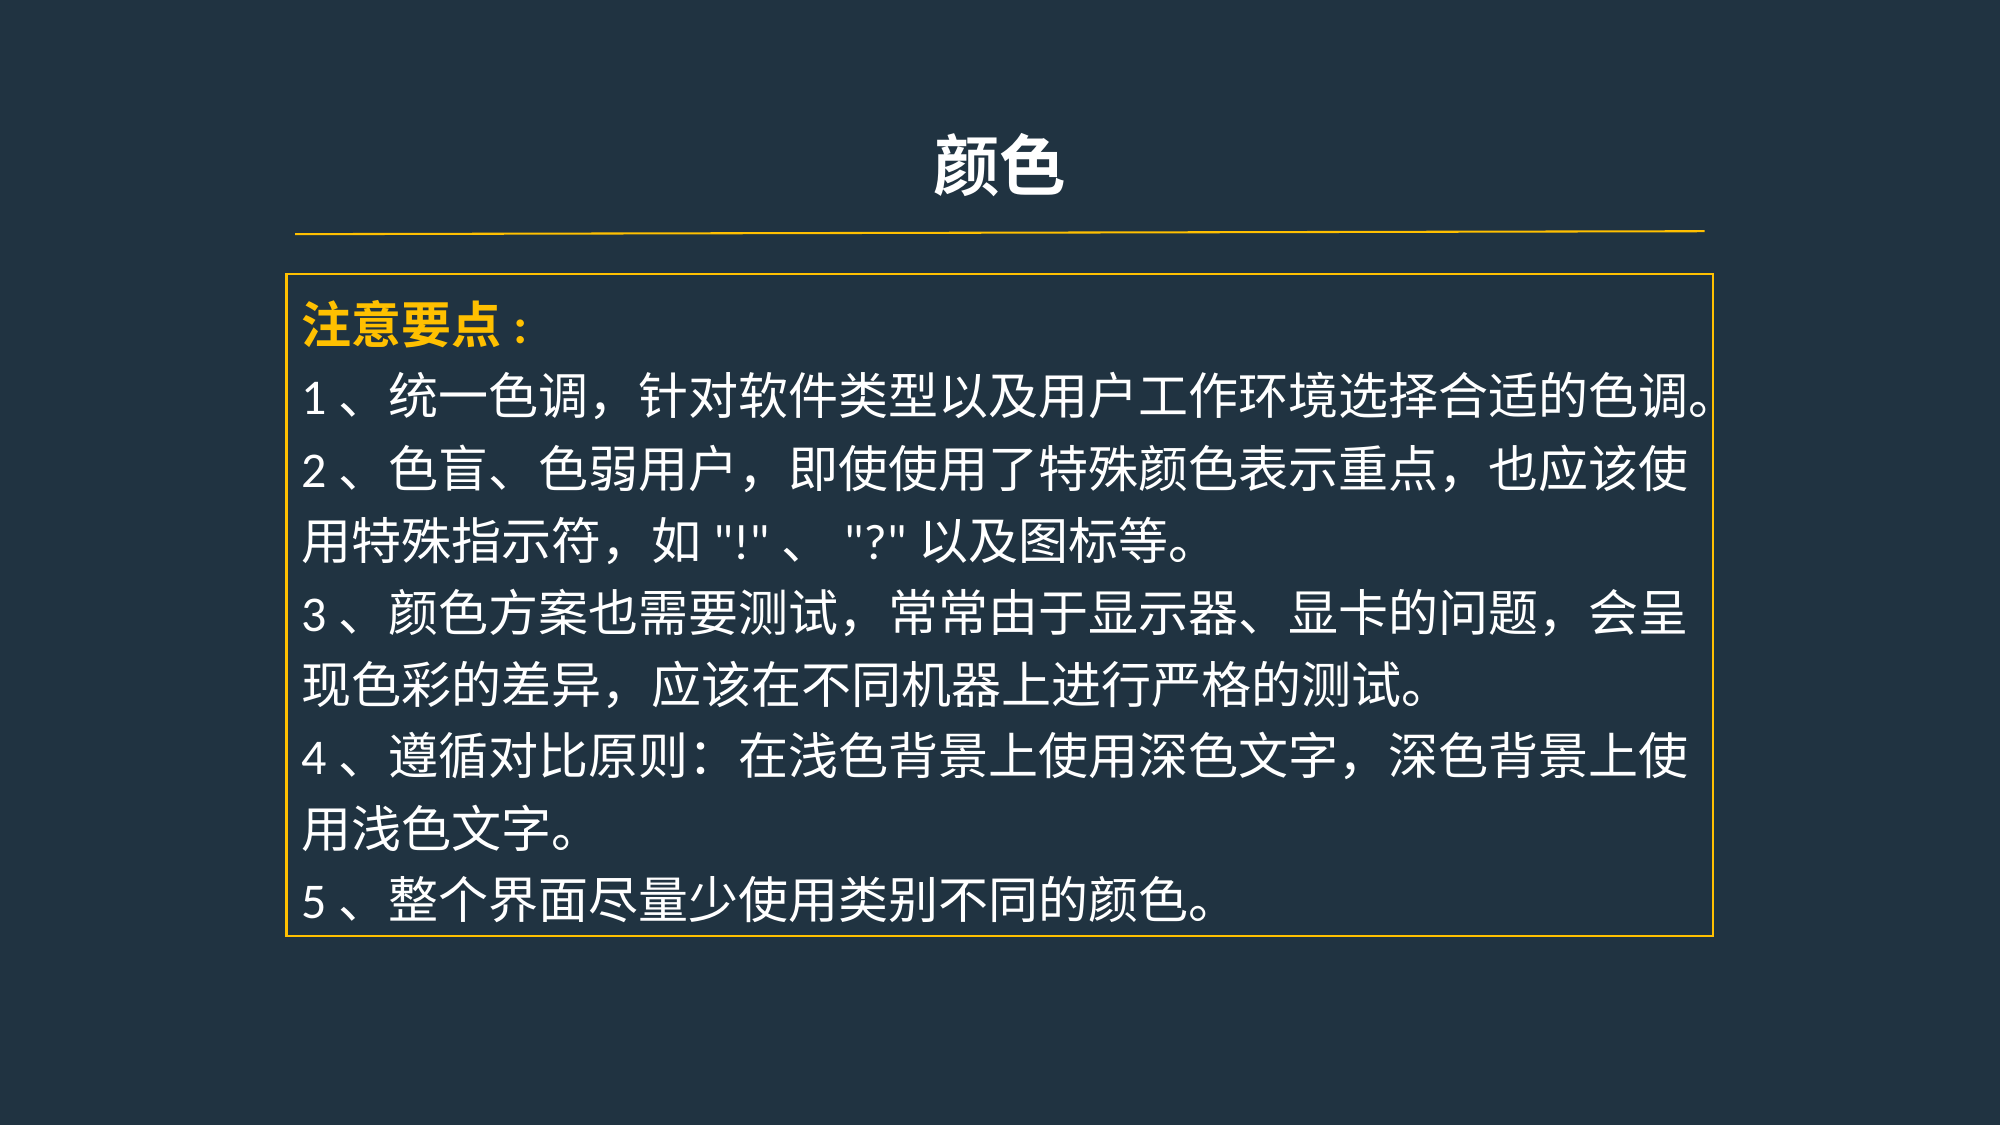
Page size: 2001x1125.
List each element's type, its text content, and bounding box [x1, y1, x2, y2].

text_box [295, 231, 1705, 235]
text_box 注意要点: 1、统一色调，针对软件类型以及用户工作环境选择合适的色调。 2、色盲、色弱用户，即使使用了特殊颜色表示重点，也应该使用特殊指示符，如"!"、"?"以及图标等。 3、颜色方案也需要测试，常常由于显示器、显卡的问题，会呈现色彩的差异，应该在不同机器上进行严格的测试。 4、遵循对比原则：在浅色背景上使用深色文字，深色背景上使用浅色文字。 5、整个界面尽量少使用类别不同的颜色。 [286, 274, 1714, 936]
text_box 颜色 [277, 116, 1722, 212]
